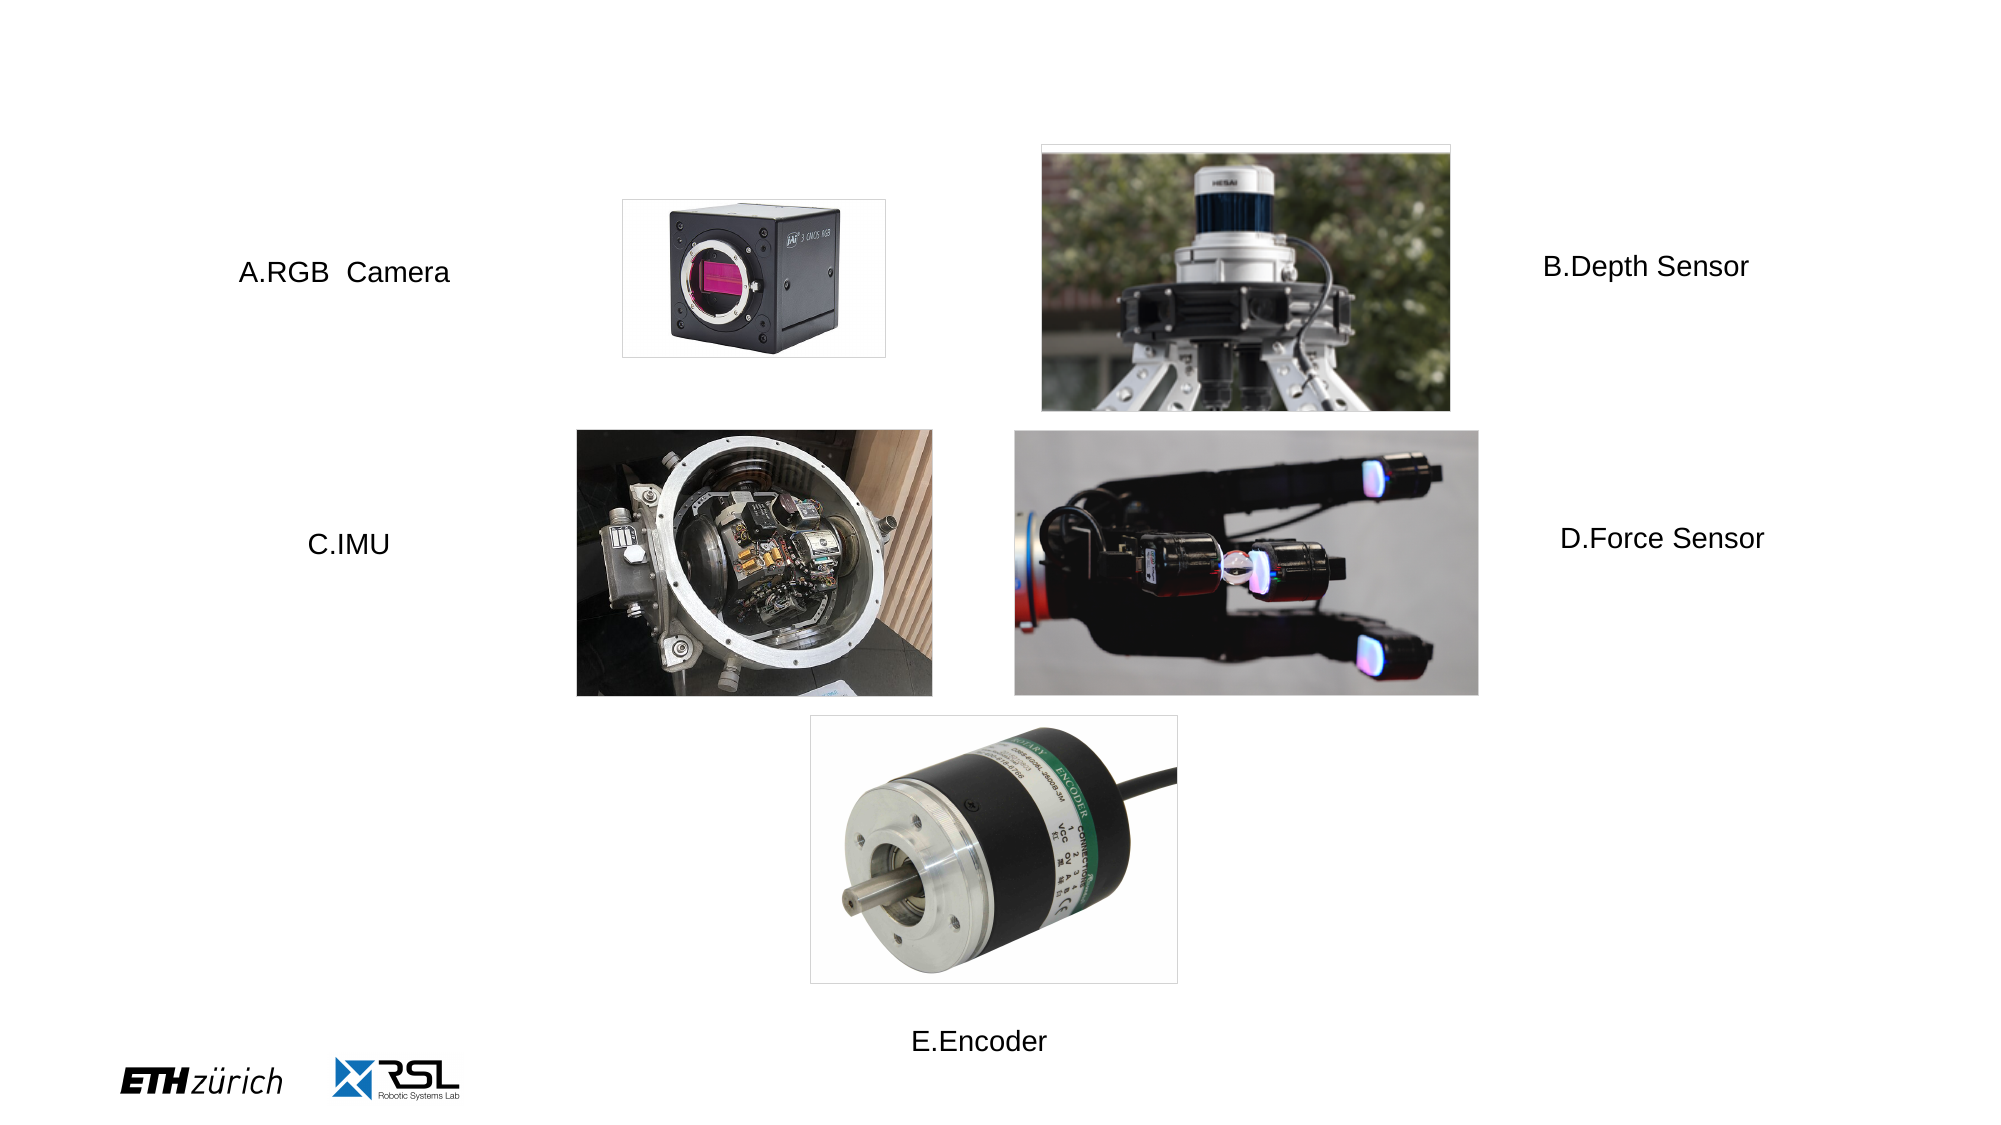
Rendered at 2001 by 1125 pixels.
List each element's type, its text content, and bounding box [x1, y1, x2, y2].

text_box E.Encoder [896, 1014, 1288, 1065]
text_box C.IMU [292, 517, 685, 568]
text_box A.RGB Camera [224, 246, 616, 296]
picture [811, 716, 1177, 983]
picture [120, 1067, 282, 1094]
picture [327, 1052, 464, 1106]
picture [1015, 431, 1478, 695]
text_box B.Depth Sensor [1528, 239, 1920, 290]
picture [623, 200, 885, 357]
text_box D.Force Sensor [1545, 511, 1938, 562]
picture [1042, 145, 1450, 411]
picture [577, 430, 932, 696]
